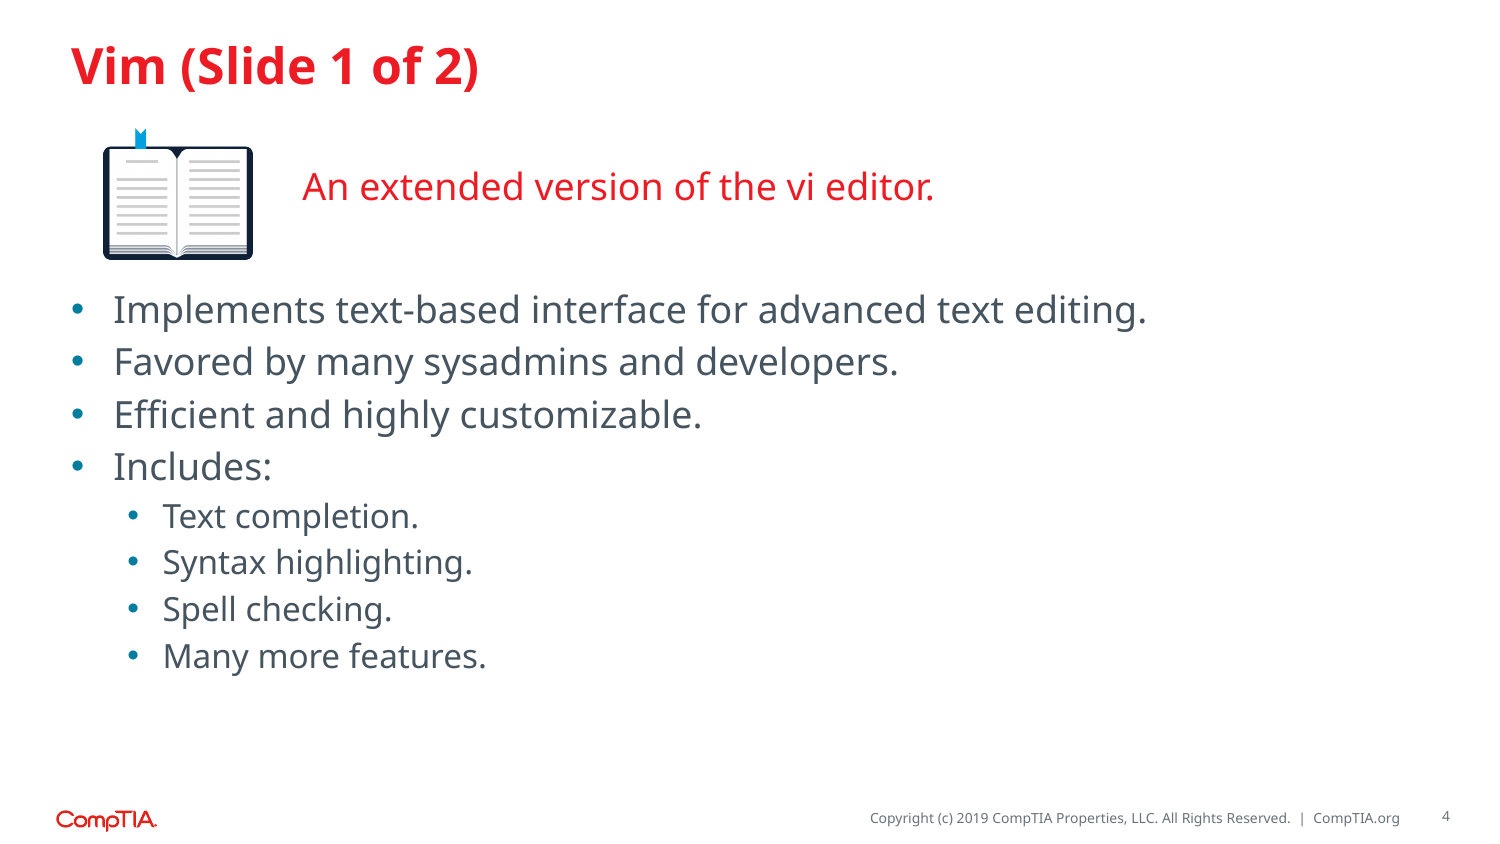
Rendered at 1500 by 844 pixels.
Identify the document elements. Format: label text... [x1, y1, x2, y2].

list Implements text-based interface for advanced text editing. Favored by many sysadmins and developers. Efficient and highly customizable. Includes: Text completion. Syntax highlighting. Spell checking. Many more features. [56, 278, 1444, 764]
list An extended version of the vi editor. [287, 155, 1445, 249]
picture [103, 128, 253, 260]
slide_number 4 [1407, 800, 1450, 835]
title Vim (Slide 1 of 2) [56, 12, 1444, 117]
